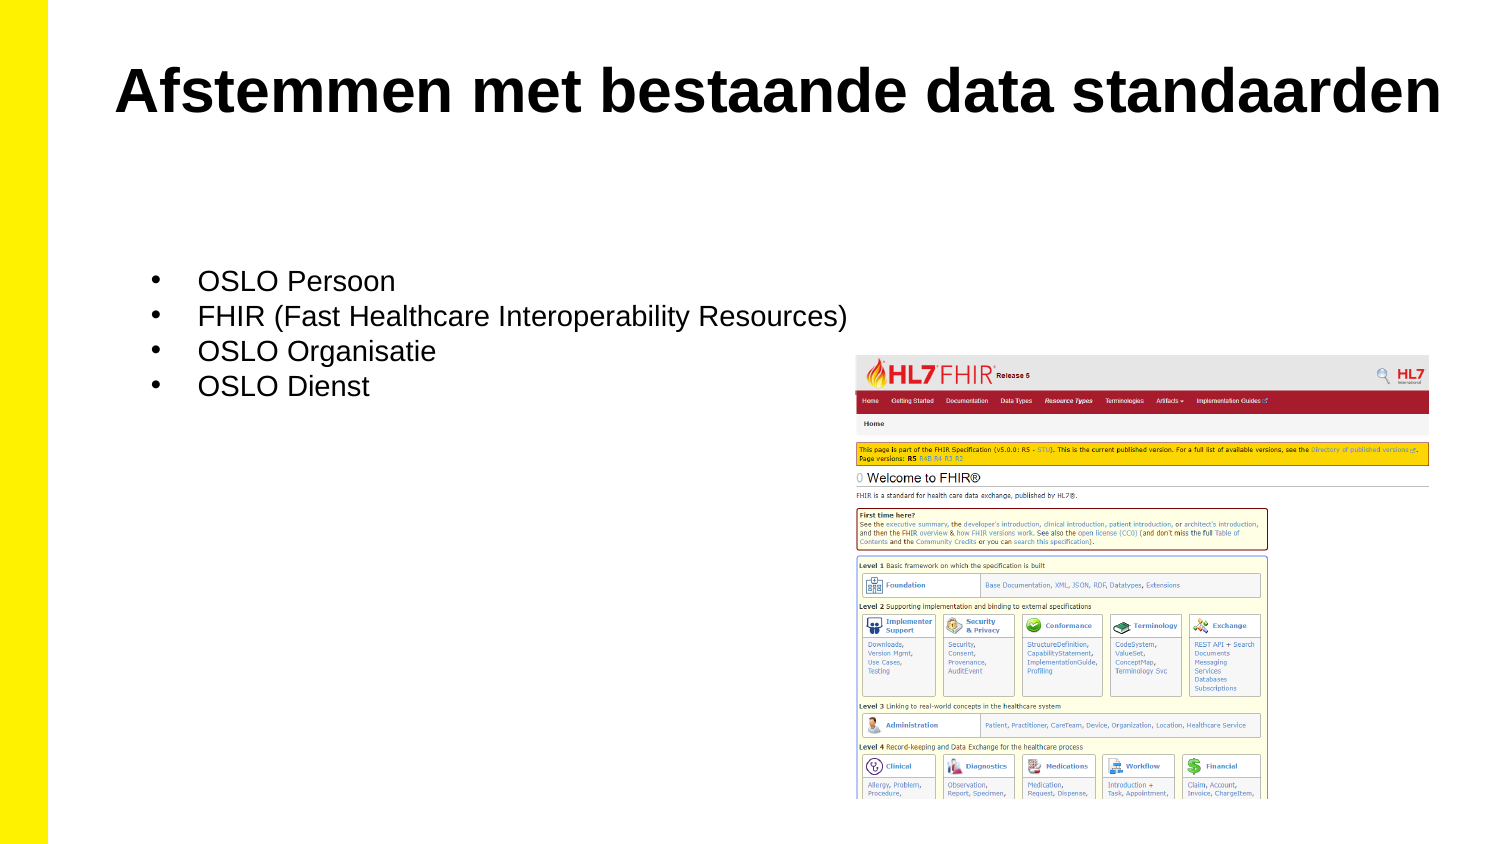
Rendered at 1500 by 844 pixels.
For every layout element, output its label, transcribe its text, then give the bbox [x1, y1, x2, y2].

picture [855, 355, 1429, 799]
text_box Afstemmen met bestaande data standaarden [103, 44, 1464, 135]
text_box OSLO Persoon FHIR (Fast Healthcare Interoperability Resources) OSLO Organisatie OSLO Dienst [112, 246, 1429, 599]
